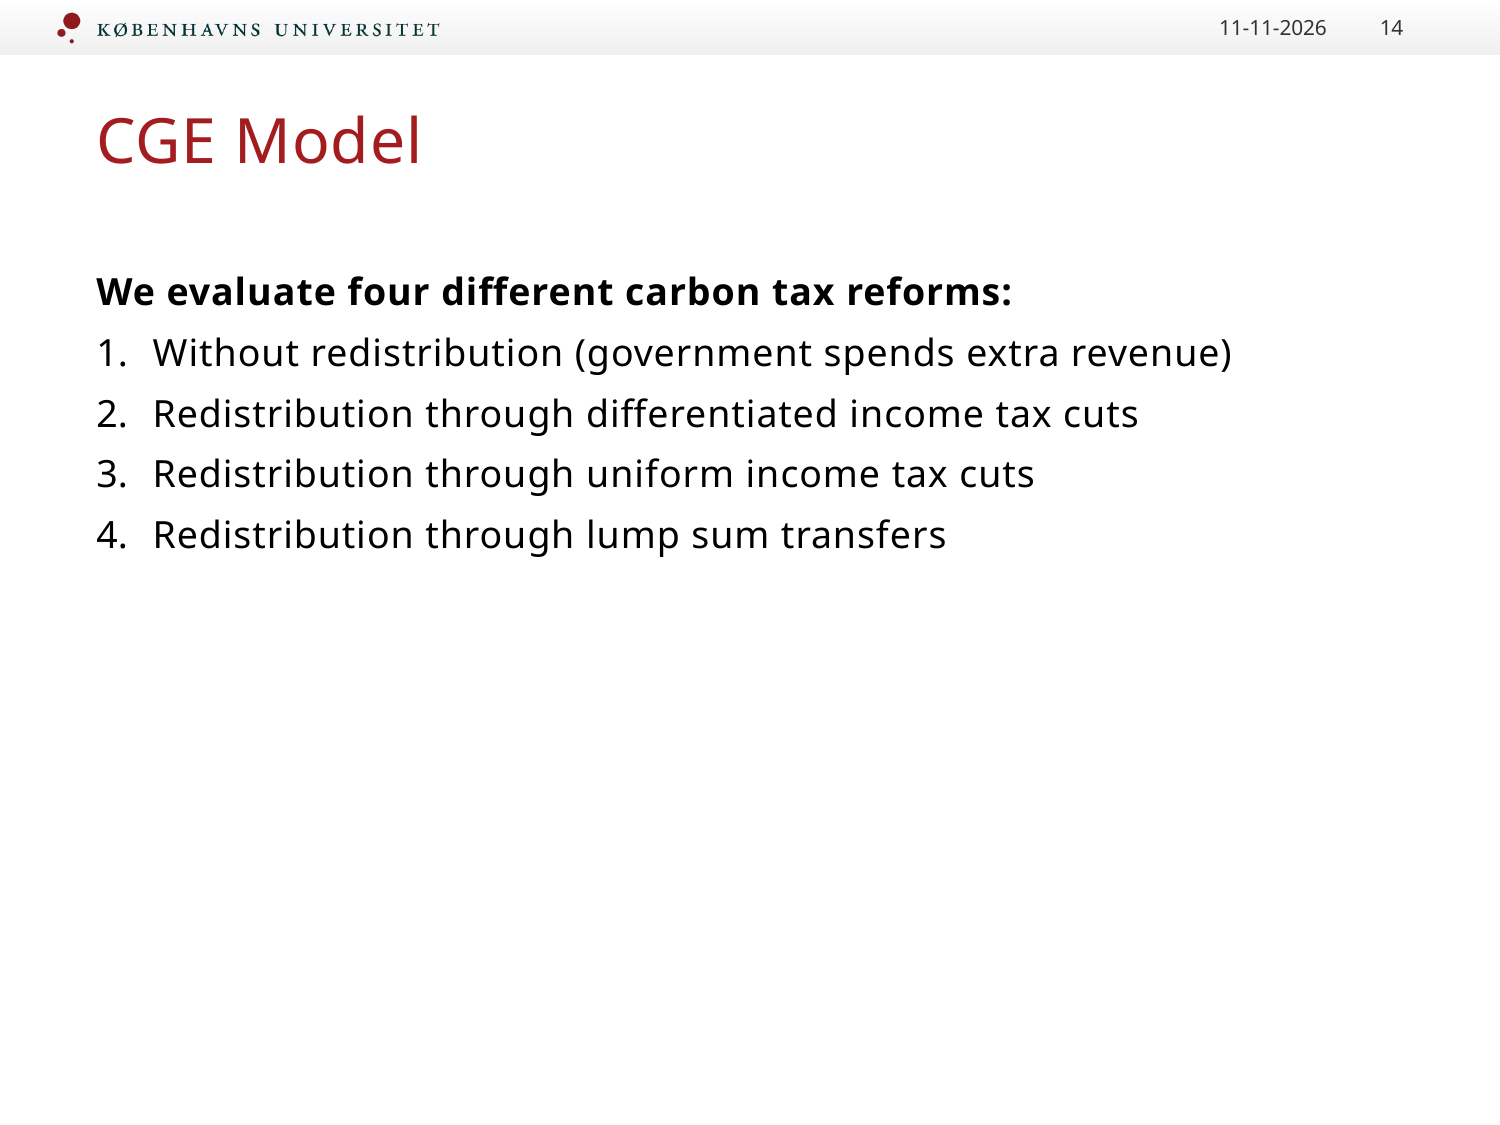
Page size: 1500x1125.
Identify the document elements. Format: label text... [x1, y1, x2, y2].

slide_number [1193, 14, 1327, 43]
slide_number 14 [1341, 14, 1404, 43]
title CGE Model [96, 101, 1404, 244]
list We evaluate four different carbon tax reforms: Without redistribution (government spends extra revenue) Redistribution through differentiated income tax cuts Redistribution through uniform income tax cuts Redistribution through lump sum transfers [96, 268, 1404, 1034]
picture [91, 15, 476, 42]
